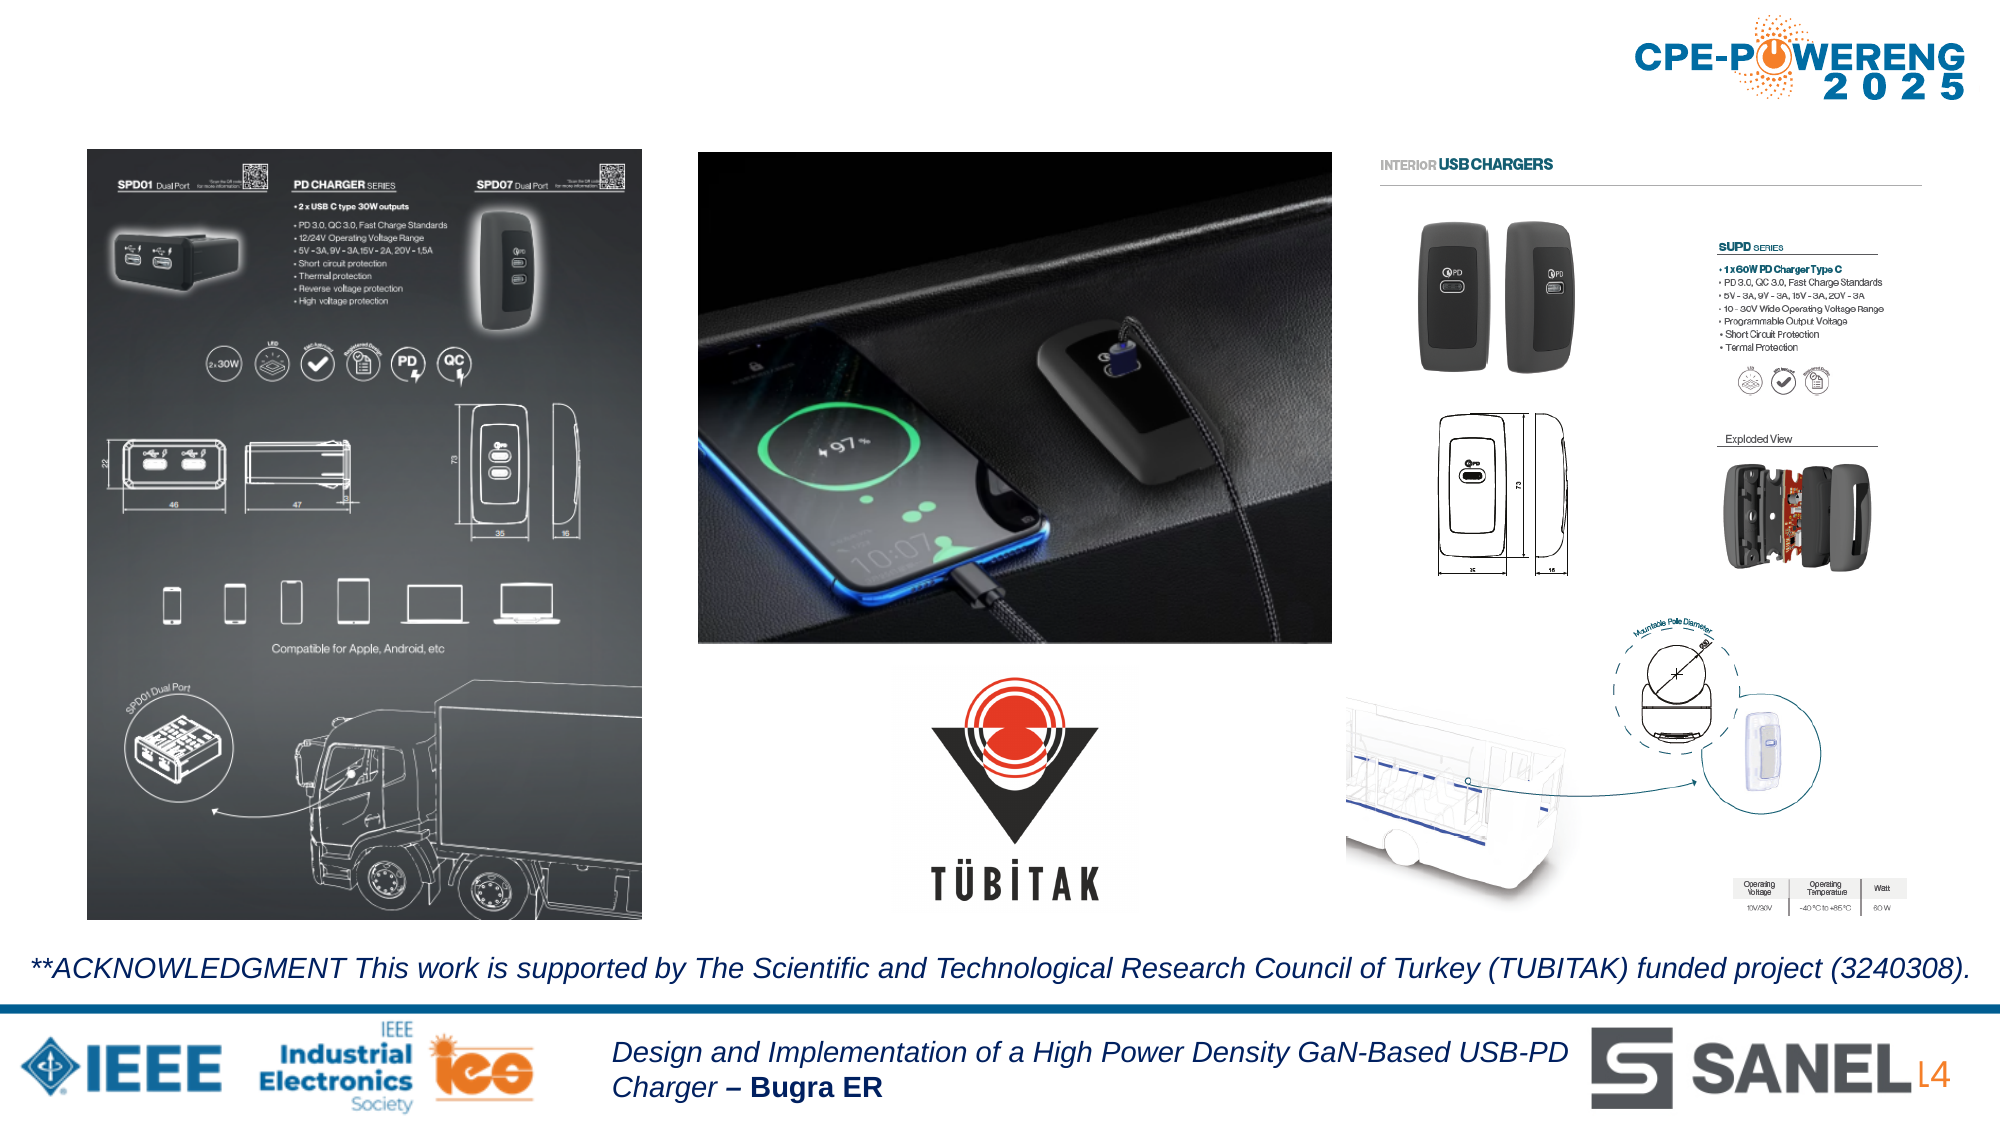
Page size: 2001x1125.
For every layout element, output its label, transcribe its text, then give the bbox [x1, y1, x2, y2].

text_box Design and Implementation of a High Power Density GaN-Based USB-PD Charger – Bugra ER [597, 1026, 1578, 1112]
slide_number 14 [1921, 1042, 1974, 1103]
text_box **ACKNOWLEDGMENT This work is supported by The Scientific and Technological Research Council of Turkey (TUBITAK) funded project (3240308). [15, 941, 2000, 992]
picture [0, 0, 2000, 1125]
